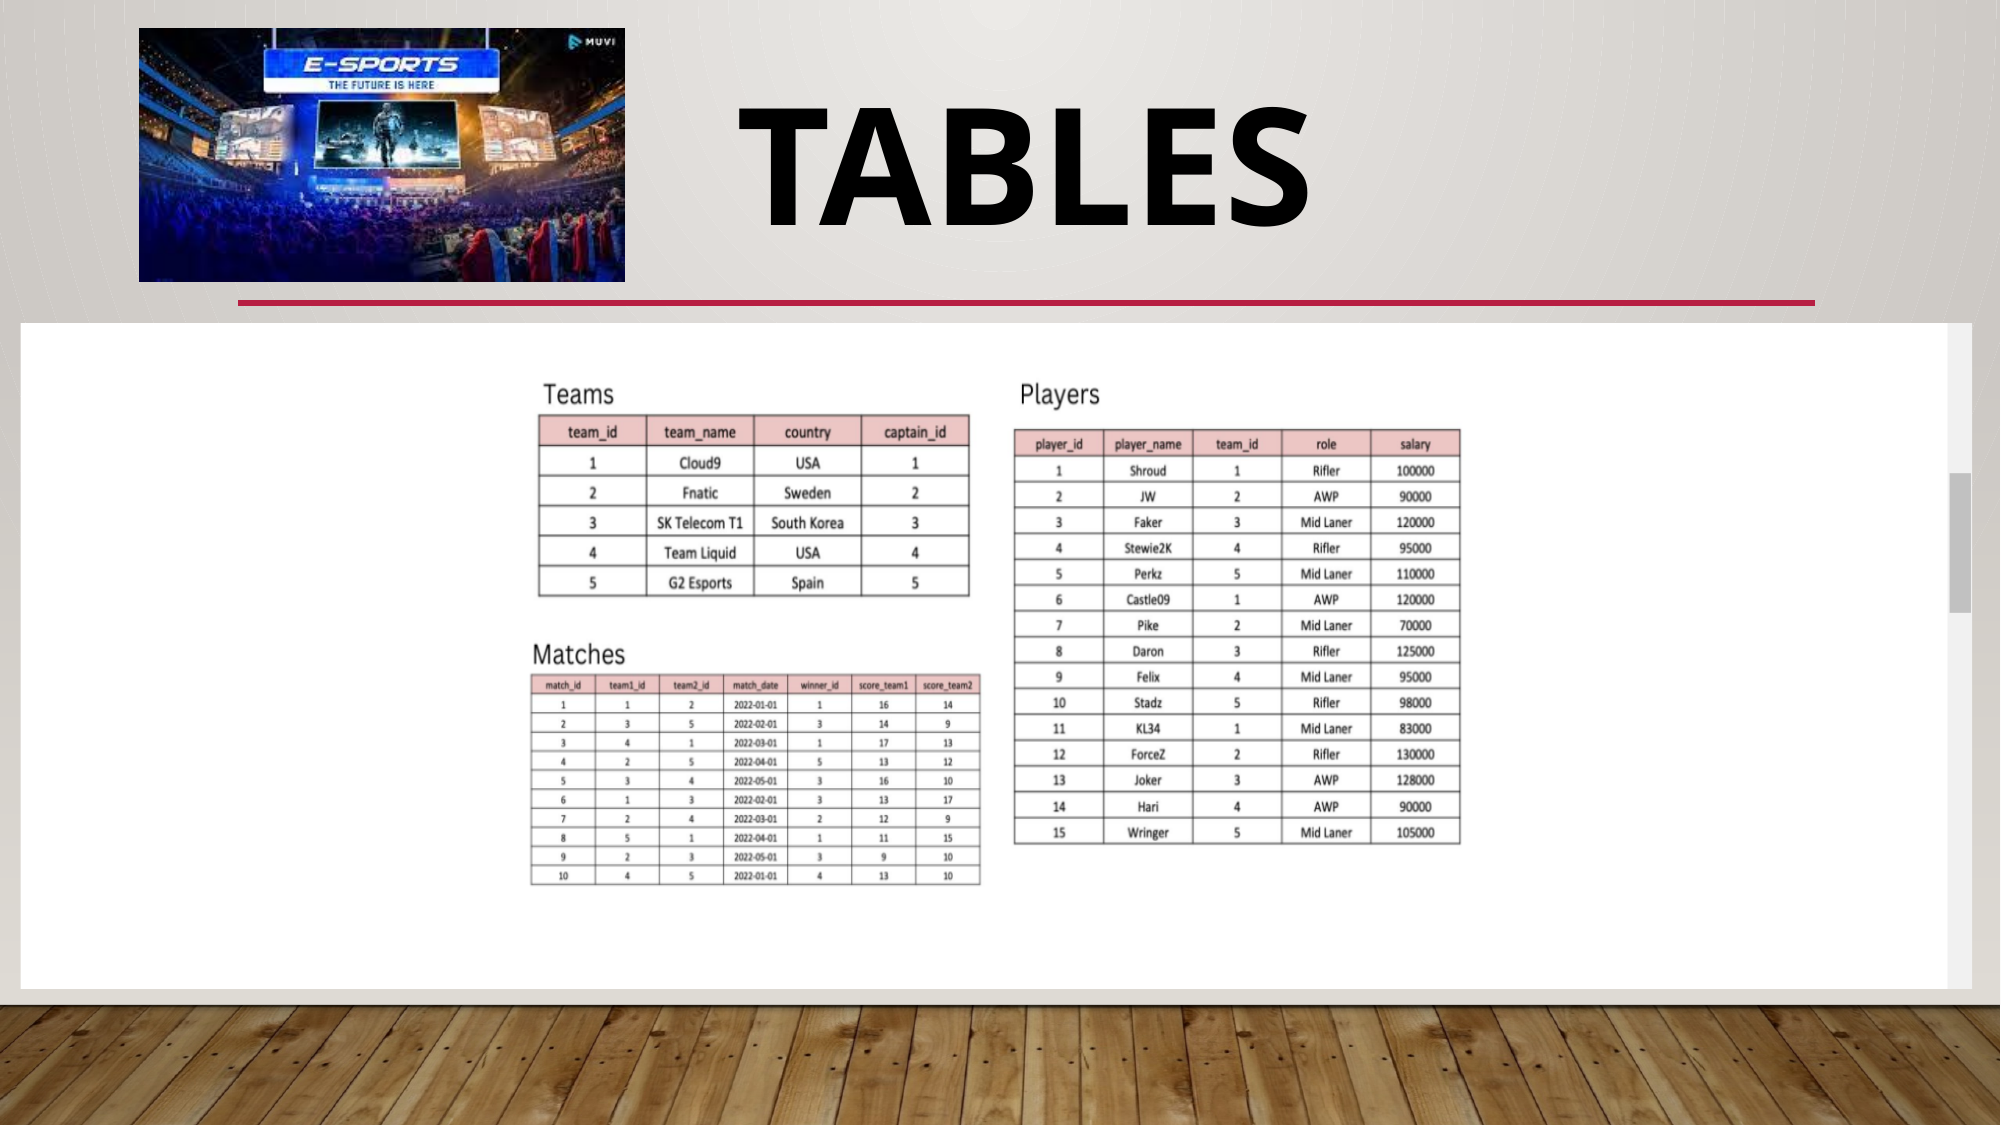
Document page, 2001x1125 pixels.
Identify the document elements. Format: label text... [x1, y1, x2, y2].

picture [0, 1005, 2000, 1125]
picture [138, 28, 626, 282]
title TABLES [626, 77, 1814, 269]
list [20, 323, 1973, 989]
